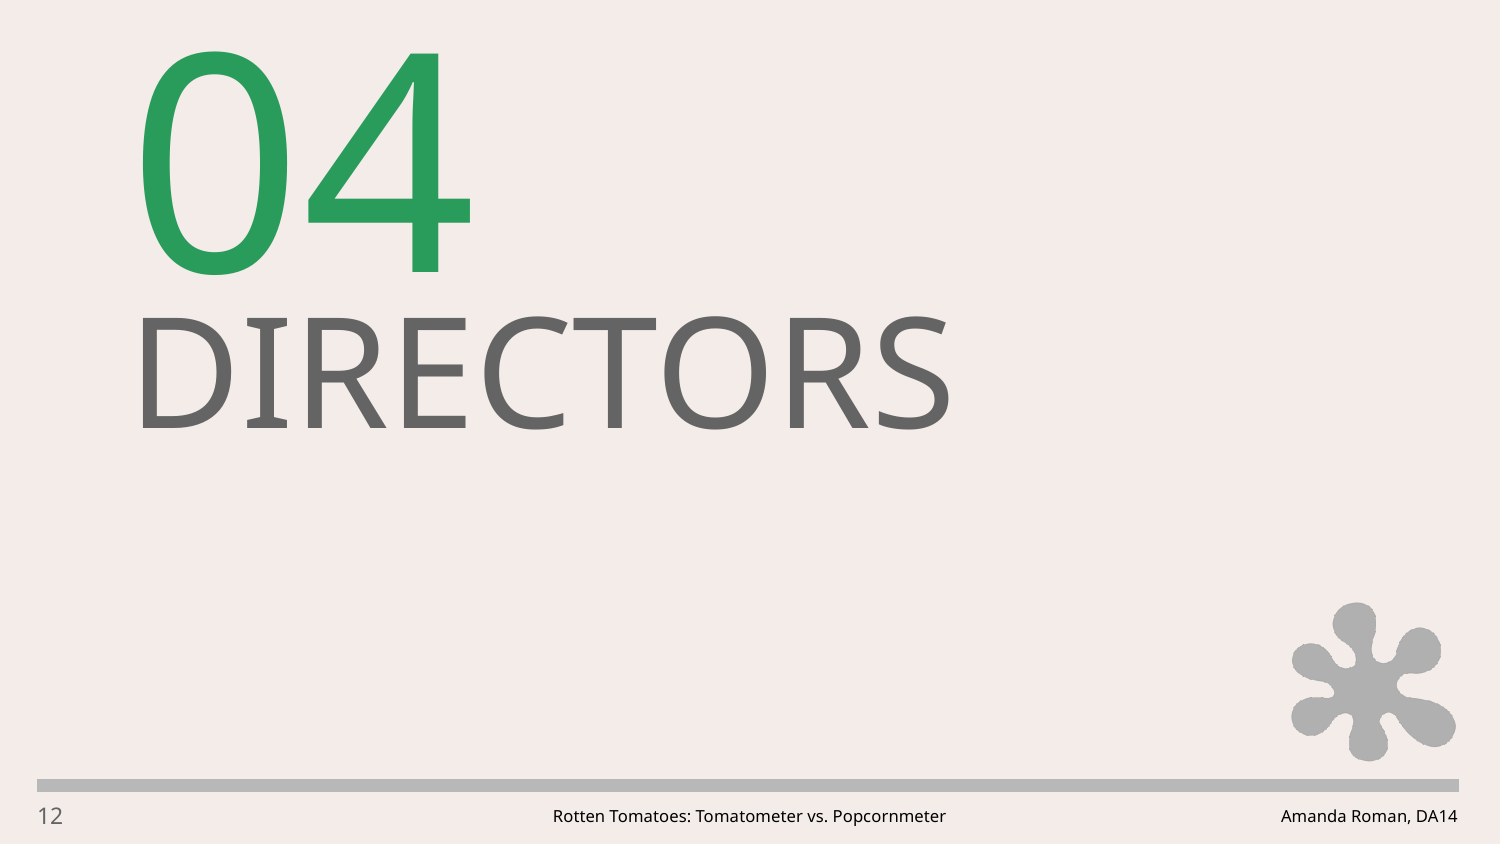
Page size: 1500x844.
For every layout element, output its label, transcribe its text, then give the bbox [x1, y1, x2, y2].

title DIRECTORS [128, 328, 1415, 482]
title 04 [128, 31, 1415, 328]
list Rotten Tomatoes: Tomatometer vs. Popcornmeter [538, 805, 962, 826]
list Amanda Roman, DA14 [1125, 805, 1458, 826]
slide_number ‹#› [37, 801, 112, 830]
picture [1288, 600, 1458, 765]
